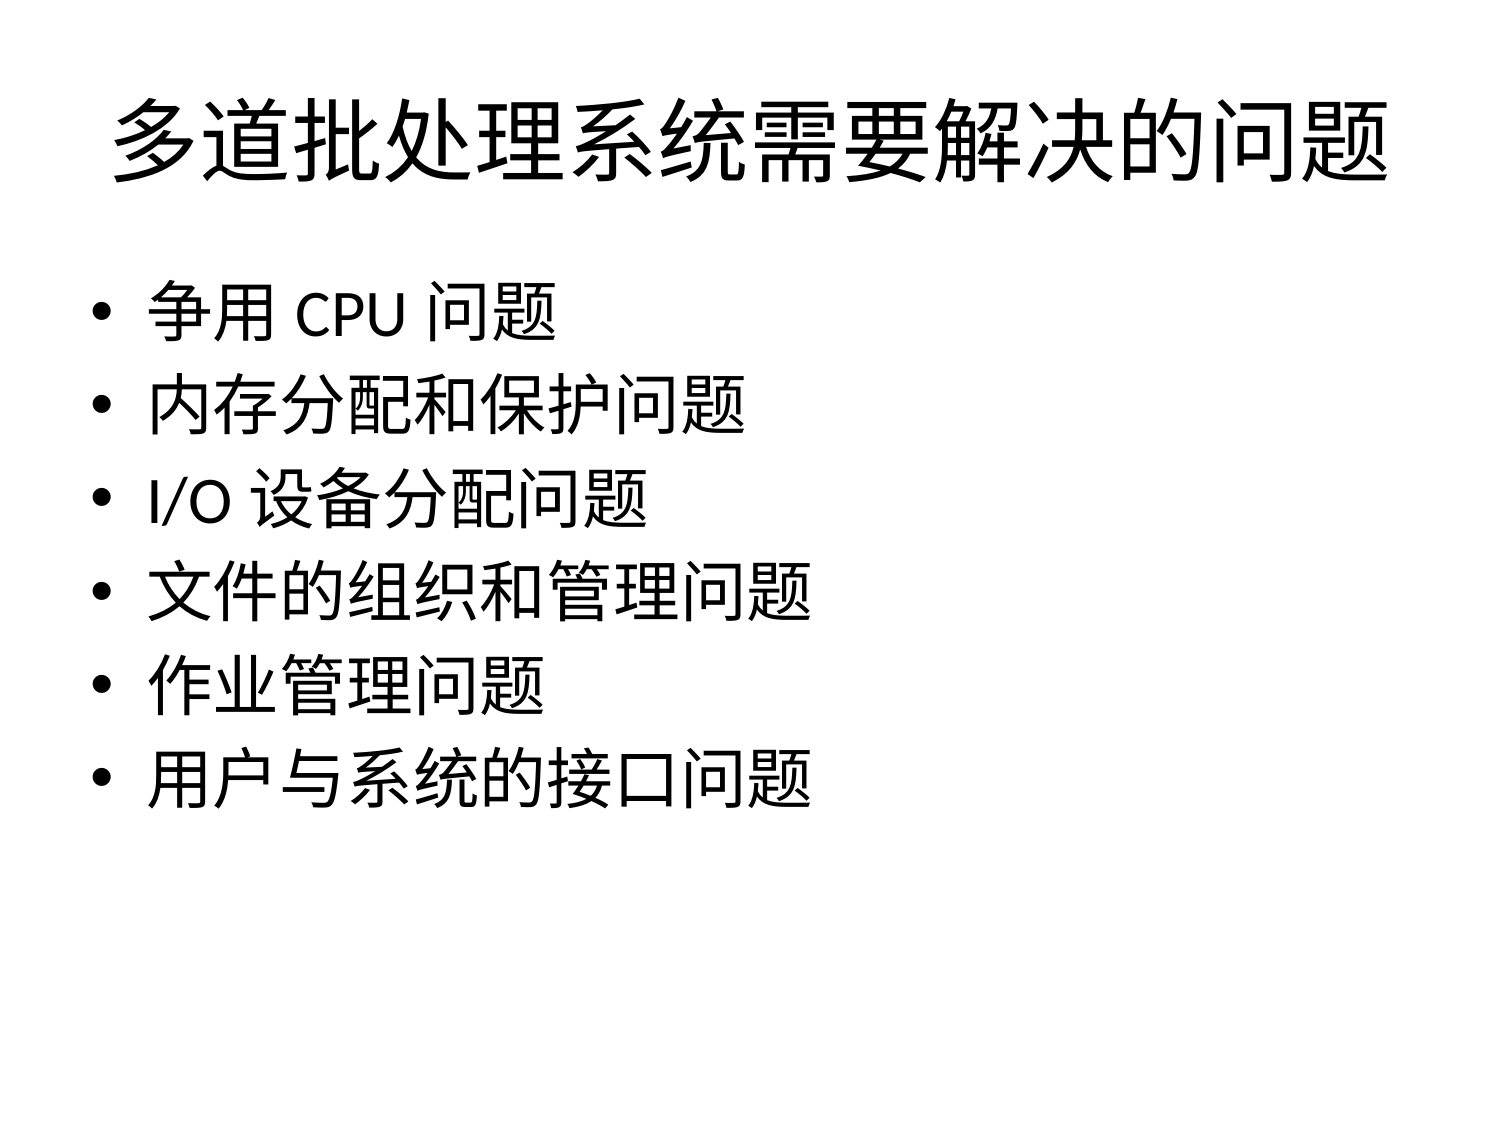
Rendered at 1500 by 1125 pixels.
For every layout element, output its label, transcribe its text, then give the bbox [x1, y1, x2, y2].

list 争用CPU问题 内存分配和保护问题 I/O设备分配问题 文件的组织和管理问题 作业管理问题 用户与系统的接口问题 [75, 262, 1425, 1005]
title 多道批处理系统需要解决的问题 [75, 45, 1425, 233]
